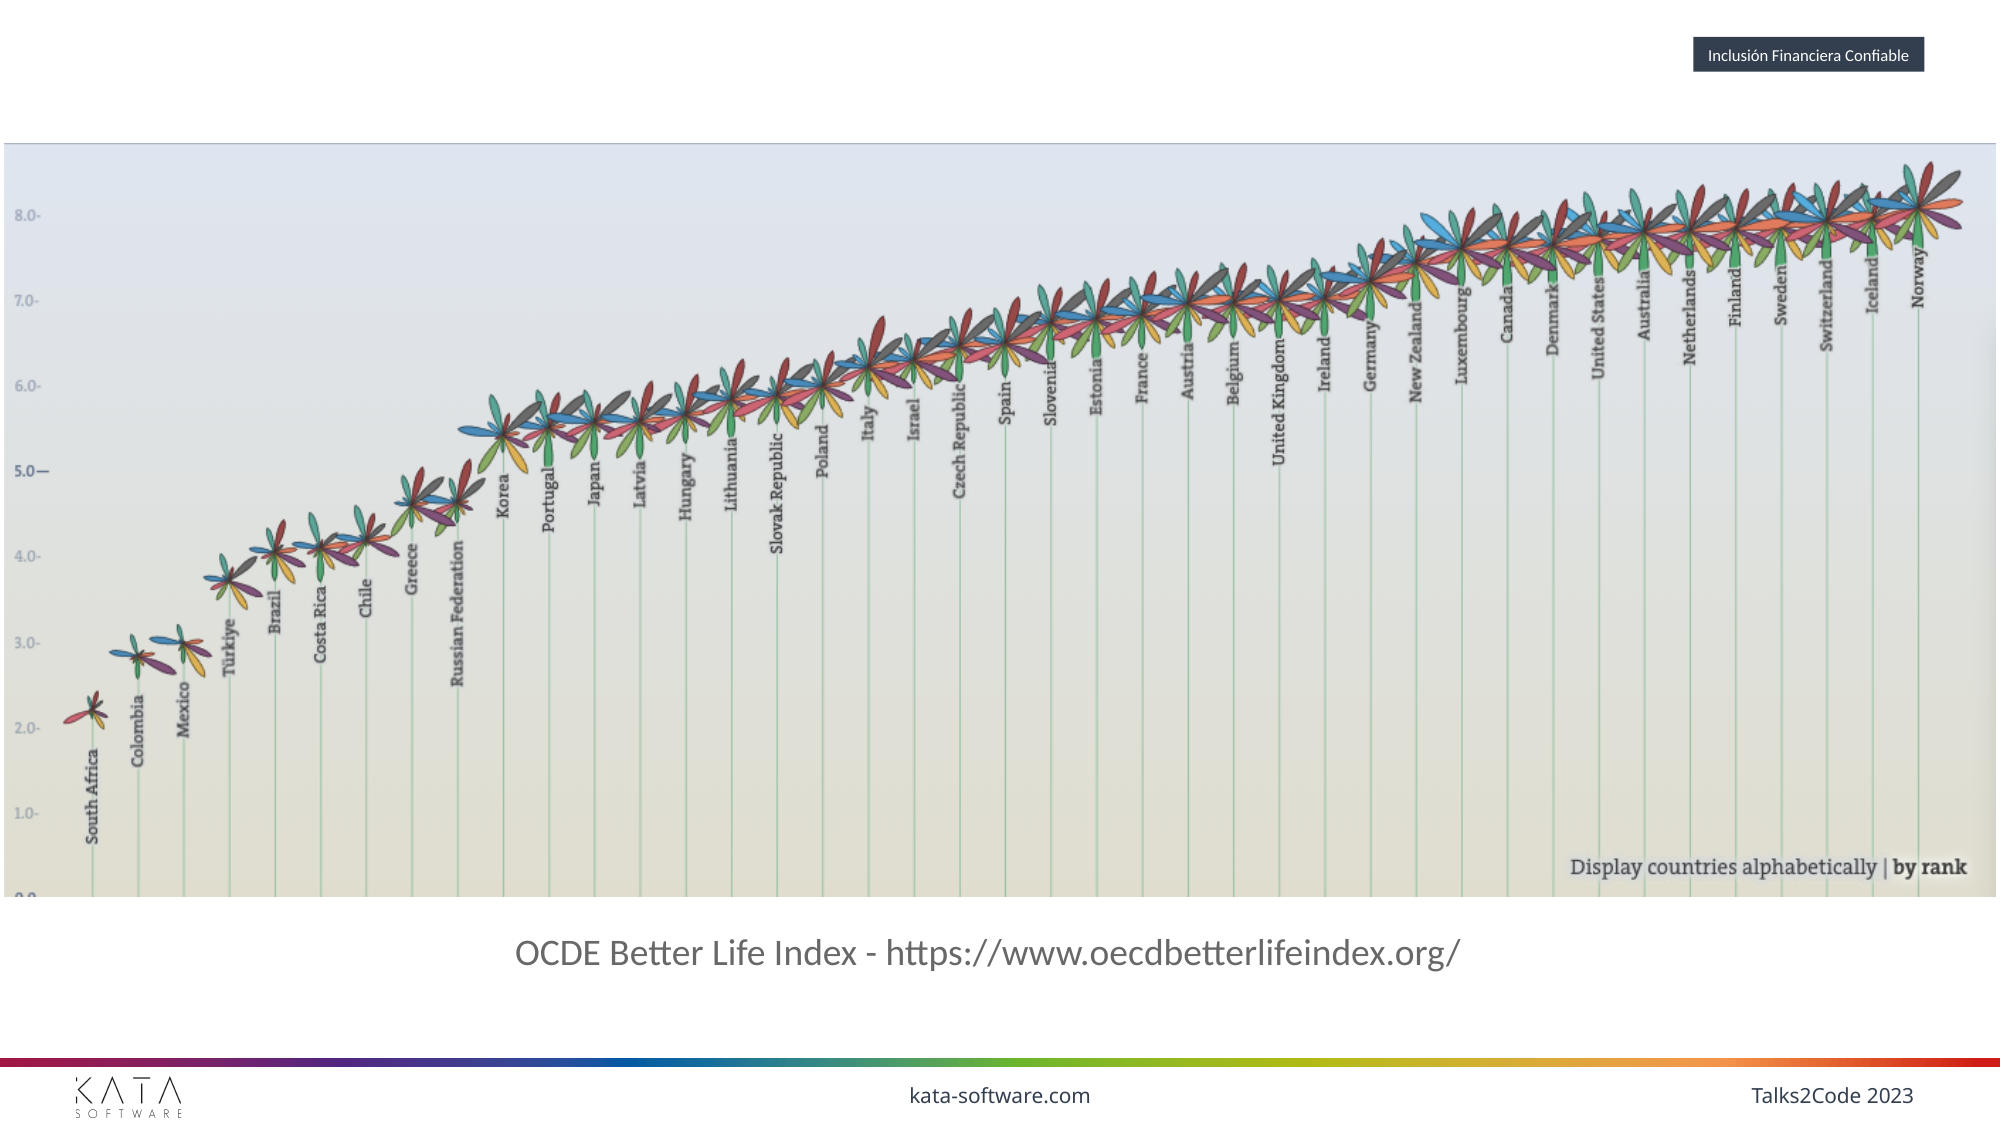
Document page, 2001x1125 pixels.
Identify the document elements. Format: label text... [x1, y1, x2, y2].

picture [4, 143, 1996, 897]
text_box OCDE Better Life Index - https://www.oecdbetterlifeindex.org/ [500, 920, 1500, 981]
